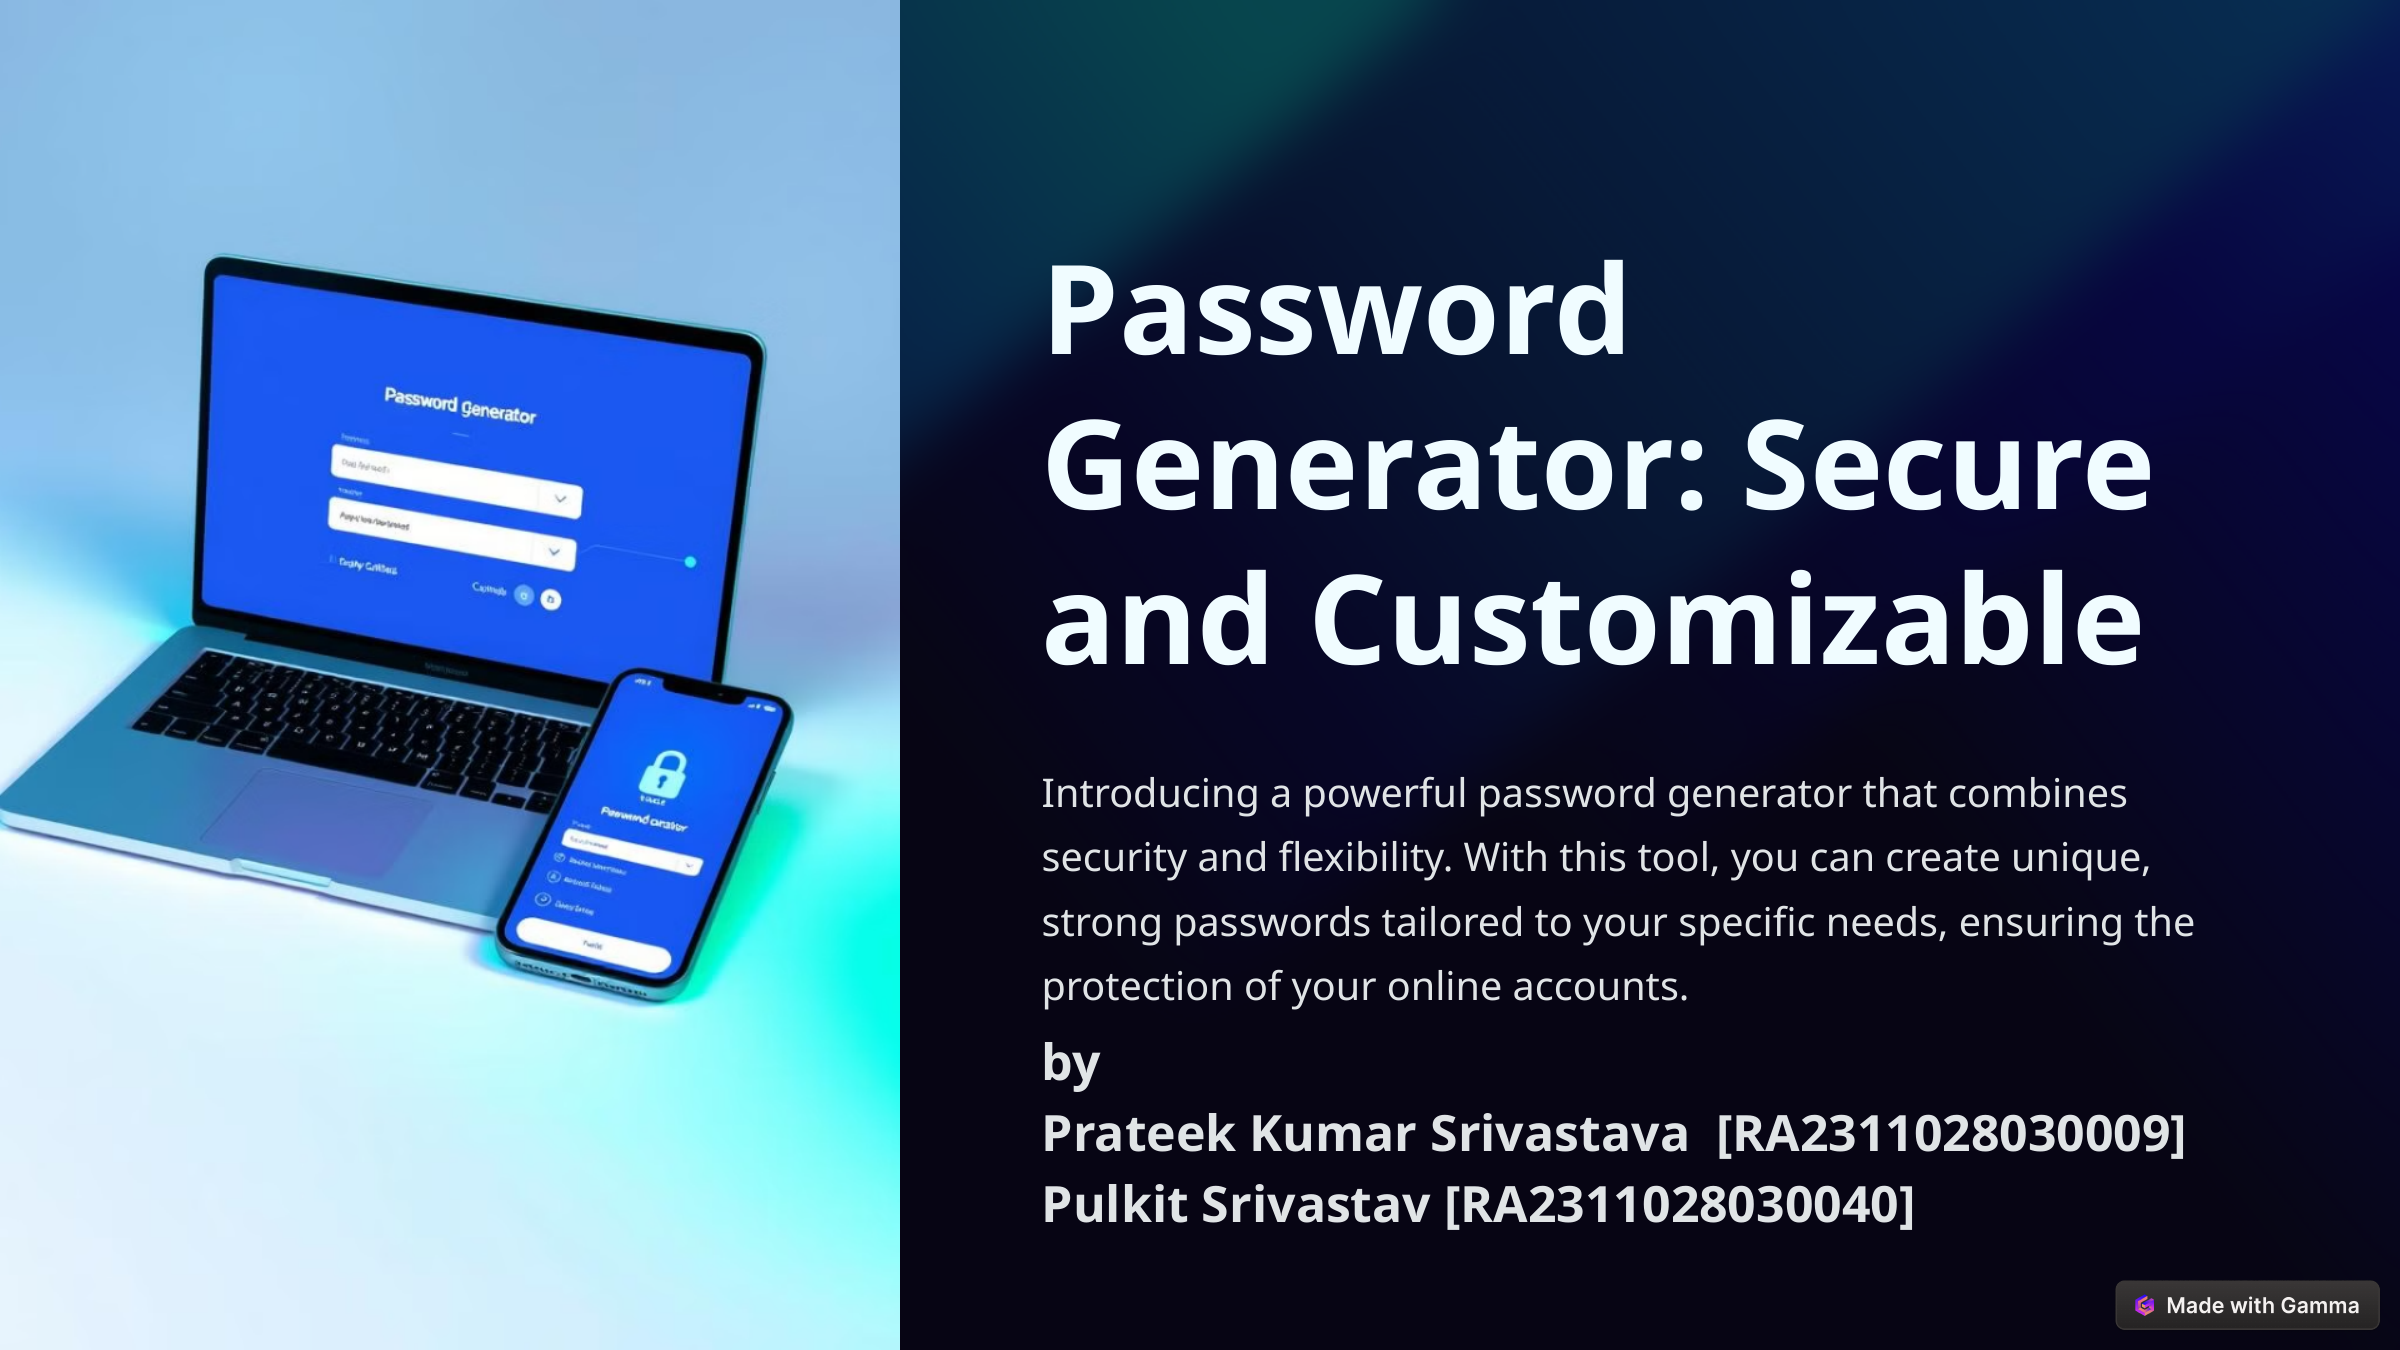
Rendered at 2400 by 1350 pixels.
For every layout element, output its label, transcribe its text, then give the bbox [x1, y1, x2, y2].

text_box Introducing a powerful password generator that combines security and flexibility. With this tool, you can create unique, strong passwords tailored to your specific needs, ensuring the protection of your online accounts. [1041, 750, 2259, 1010]
text_box Password Generator: Secure and Customizable [1041, 223, 2259, 690]
picture [2106, 1271, 2389, 1339]
text_box by Prateek Kumar Srivastava [RA2311028030009] Pulkit Srivastav [RA2311028030040] [1041, 1019, 1456, 1091]
picture [0, 0, 900, 1350]
